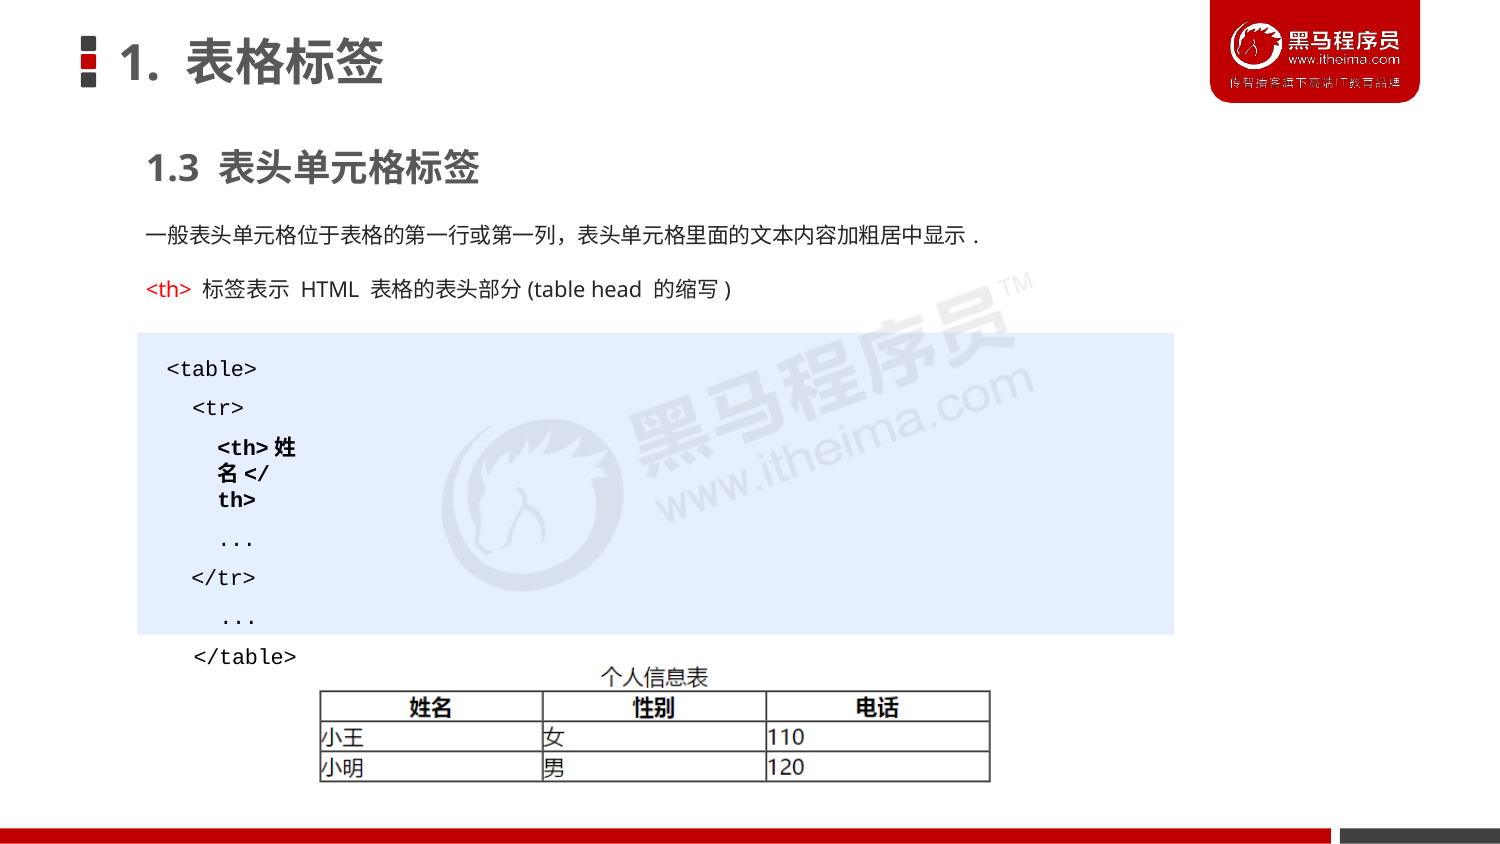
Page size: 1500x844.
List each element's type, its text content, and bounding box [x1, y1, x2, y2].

title 1. 表格标签 [116, 30, 1384, 171]
text_box [1384, 97, 1414, 103]
text_box [1209, 0, 1421, 88]
text_box [401, 210, 1099, 633]
text_box [1339, 828, 1500, 844]
text_box <table> <tr> <th>姓名</th> ... </tr> ... </table> [137, 332, 1175, 669]
text_box [1211, 11, 1419, 97]
text_box [316, 660, 995, 792]
text_box [0, 828, 1331, 844]
text_box 1.3 表头单元格标签 一般表头单元格位于表格的第一行或第一列，表头单元格里面的文本内容加粗居中显示. <th> 标签表示 HTML 表格的表头部分(table head 的缩写) [143, 143, 986, 303]
